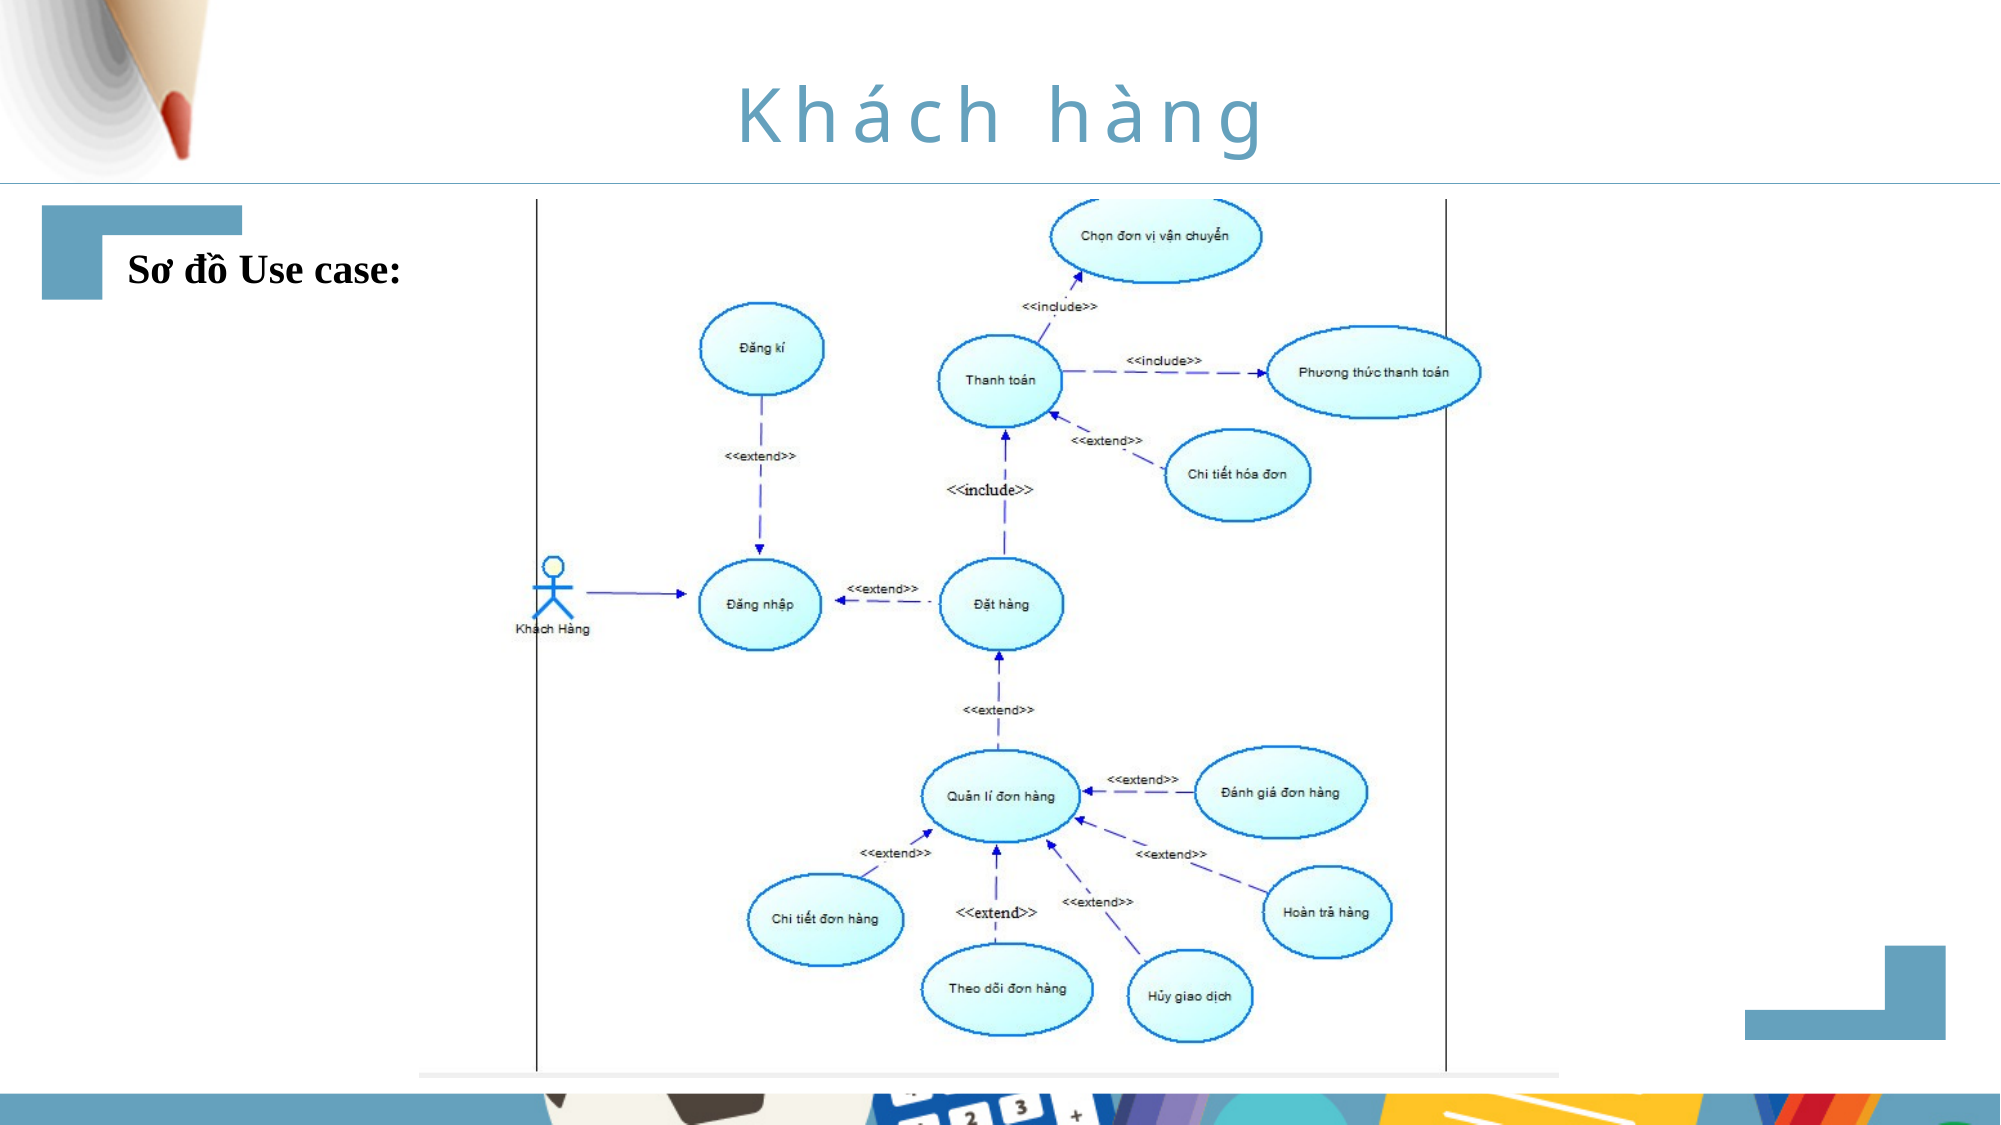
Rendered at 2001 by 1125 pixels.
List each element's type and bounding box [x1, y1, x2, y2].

text_box [0, 0, 2000, 1125]
text_box [41, 205, 419, 1040]
text_box [1559, 205, 1946, 1040]
picture [419, 199, 1559, 1078]
